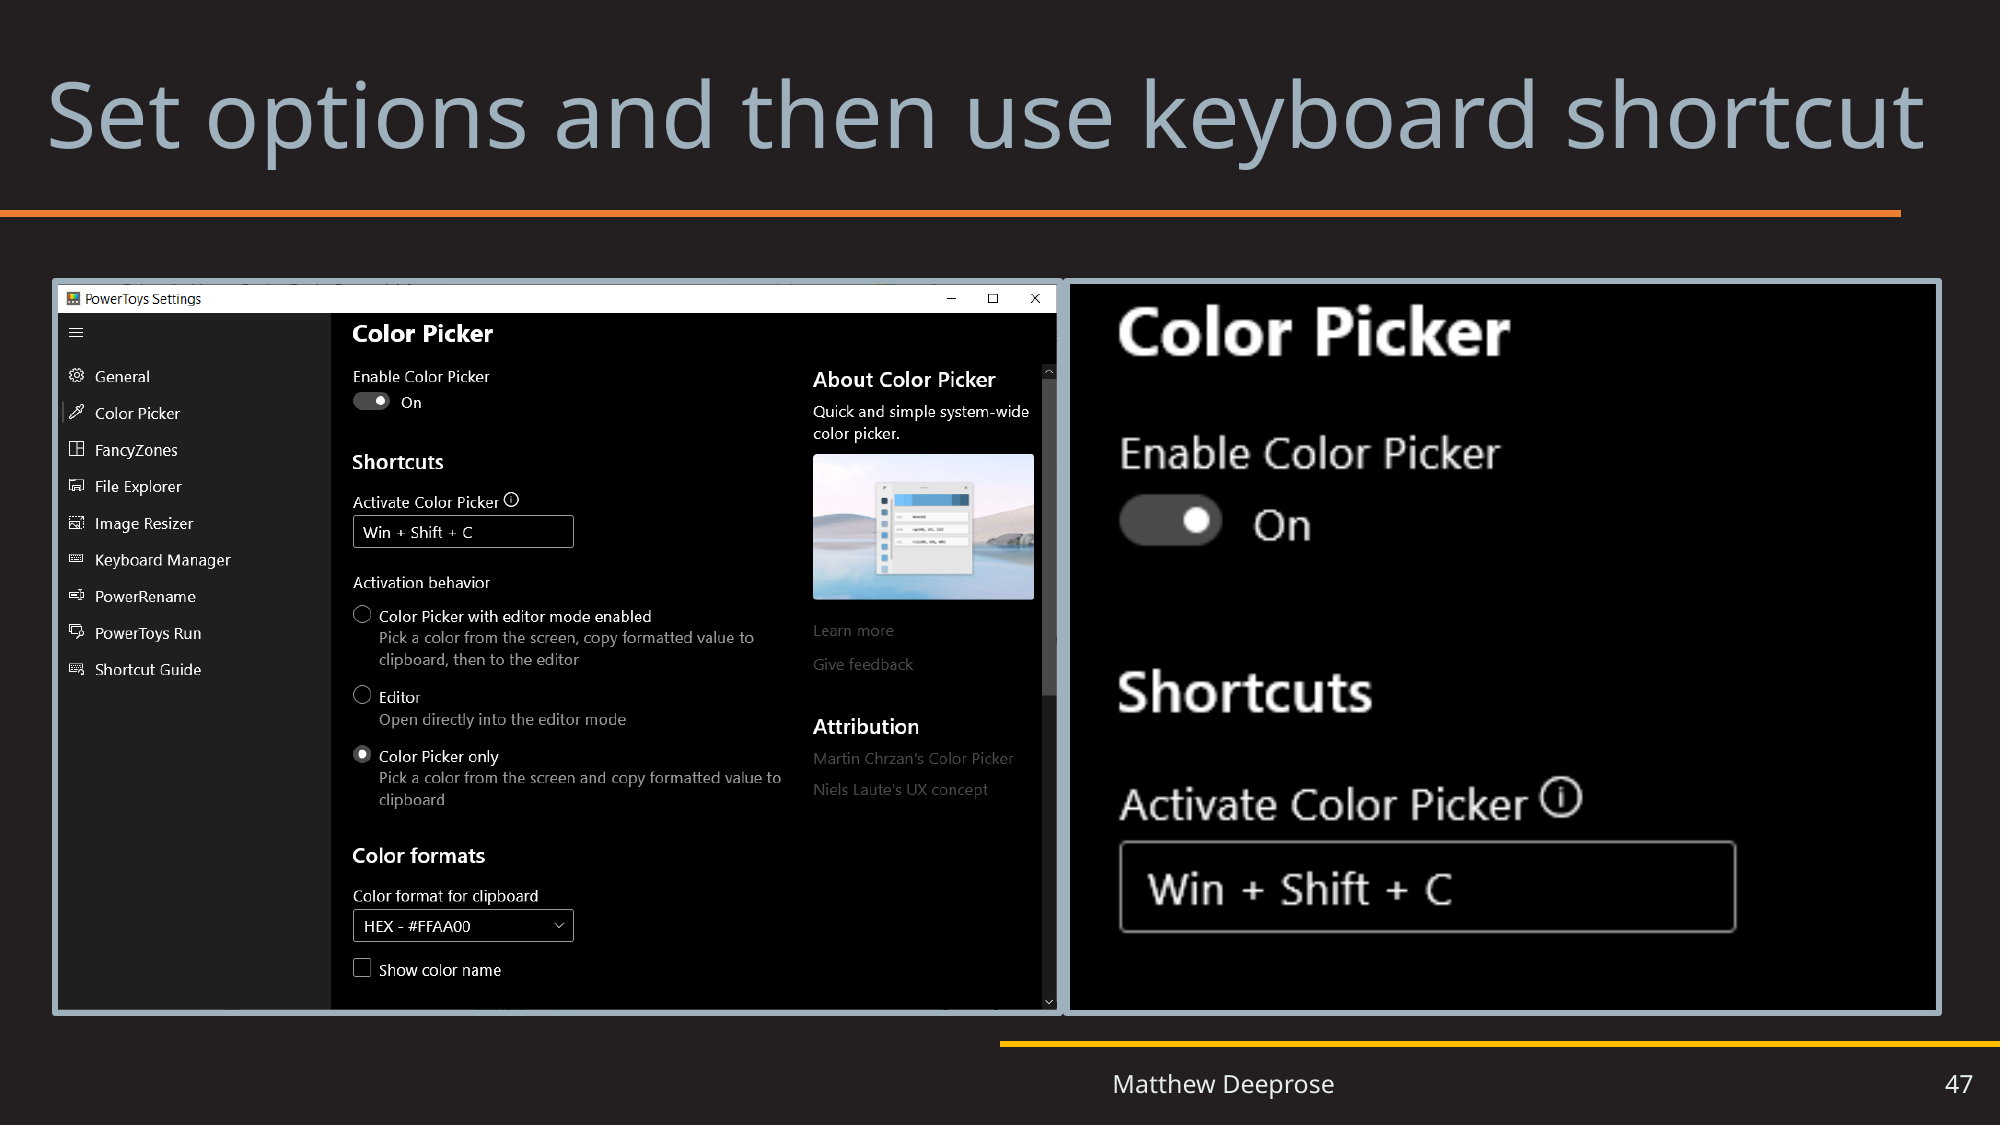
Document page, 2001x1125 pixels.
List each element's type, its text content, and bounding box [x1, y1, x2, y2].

footer Matthew Deeprose [1097, 1055, 1803, 1117]
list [1069, 284, 1936, 1010]
title Set options and then use keyboard shortcut [31, 24, 1963, 214]
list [57, 284, 1057, 1010]
slide_number 47 [1840, 1055, 1989, 1117]
